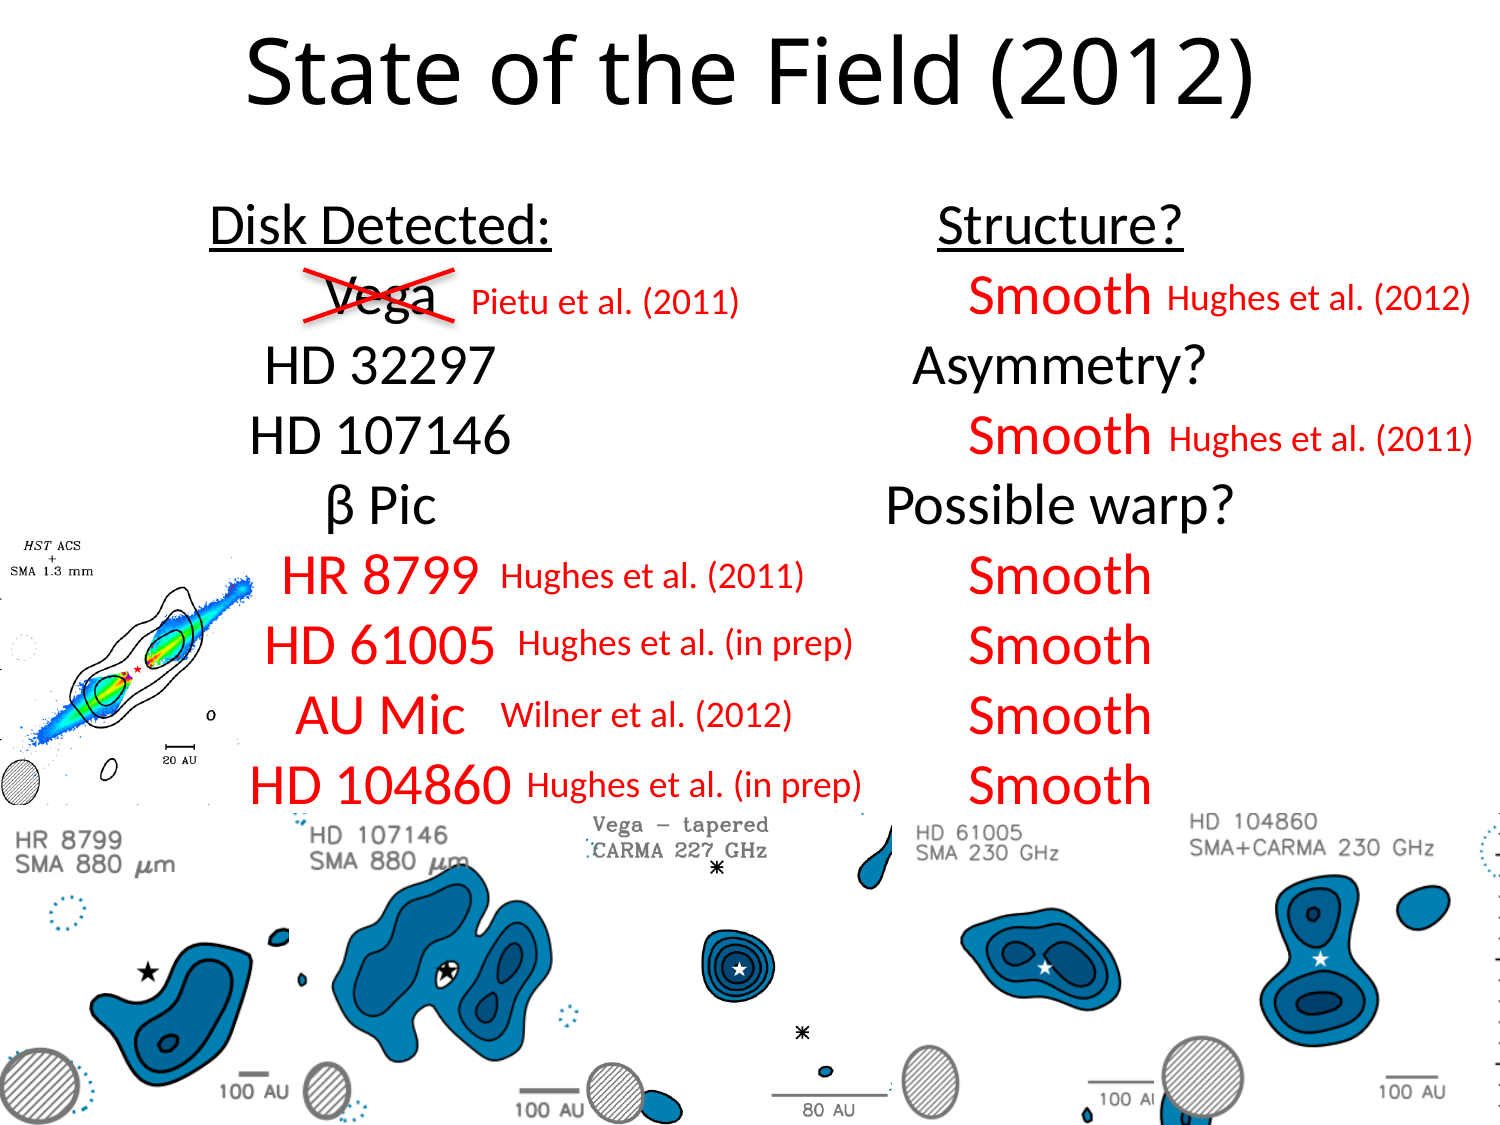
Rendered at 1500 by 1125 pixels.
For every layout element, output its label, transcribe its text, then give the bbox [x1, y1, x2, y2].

text_box Disk Detected: Vega HD 32297 HD 107146 β Pic HR 8799 HD 61005 AU Mic HD 104860 [194, 178, 568, 811]
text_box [303, 269, 455, 322]
text_box Structure? Smooth Asymmetry? Smooth Possible warp? Smooth Smooth Smooth Smooth [870, 178, 1252, 811]
text_box Hughes et al. (2012) [1152, 265, 1487, 326]
picture [0, 536, 270, 806]
picture [0, 813, 1500, 1125]
text_box Hughes et al. (in prep) [511, 752, 879, 811]
text_box Pietu et al. (2011) [456, 269, 756, 330]
text_box Hughes et al. (2011) [485, 543, 821, 604]
text_box Hughes et al. (2011) [1154, 406, 1490, 467]
text_box Wilner et al. (2012) [485, 682, 809, 743]
text_box Hughes et al. (in prep) [502, 610, 870, 671]
title State of the Field (2012) [75, 2, 1425, 134]
